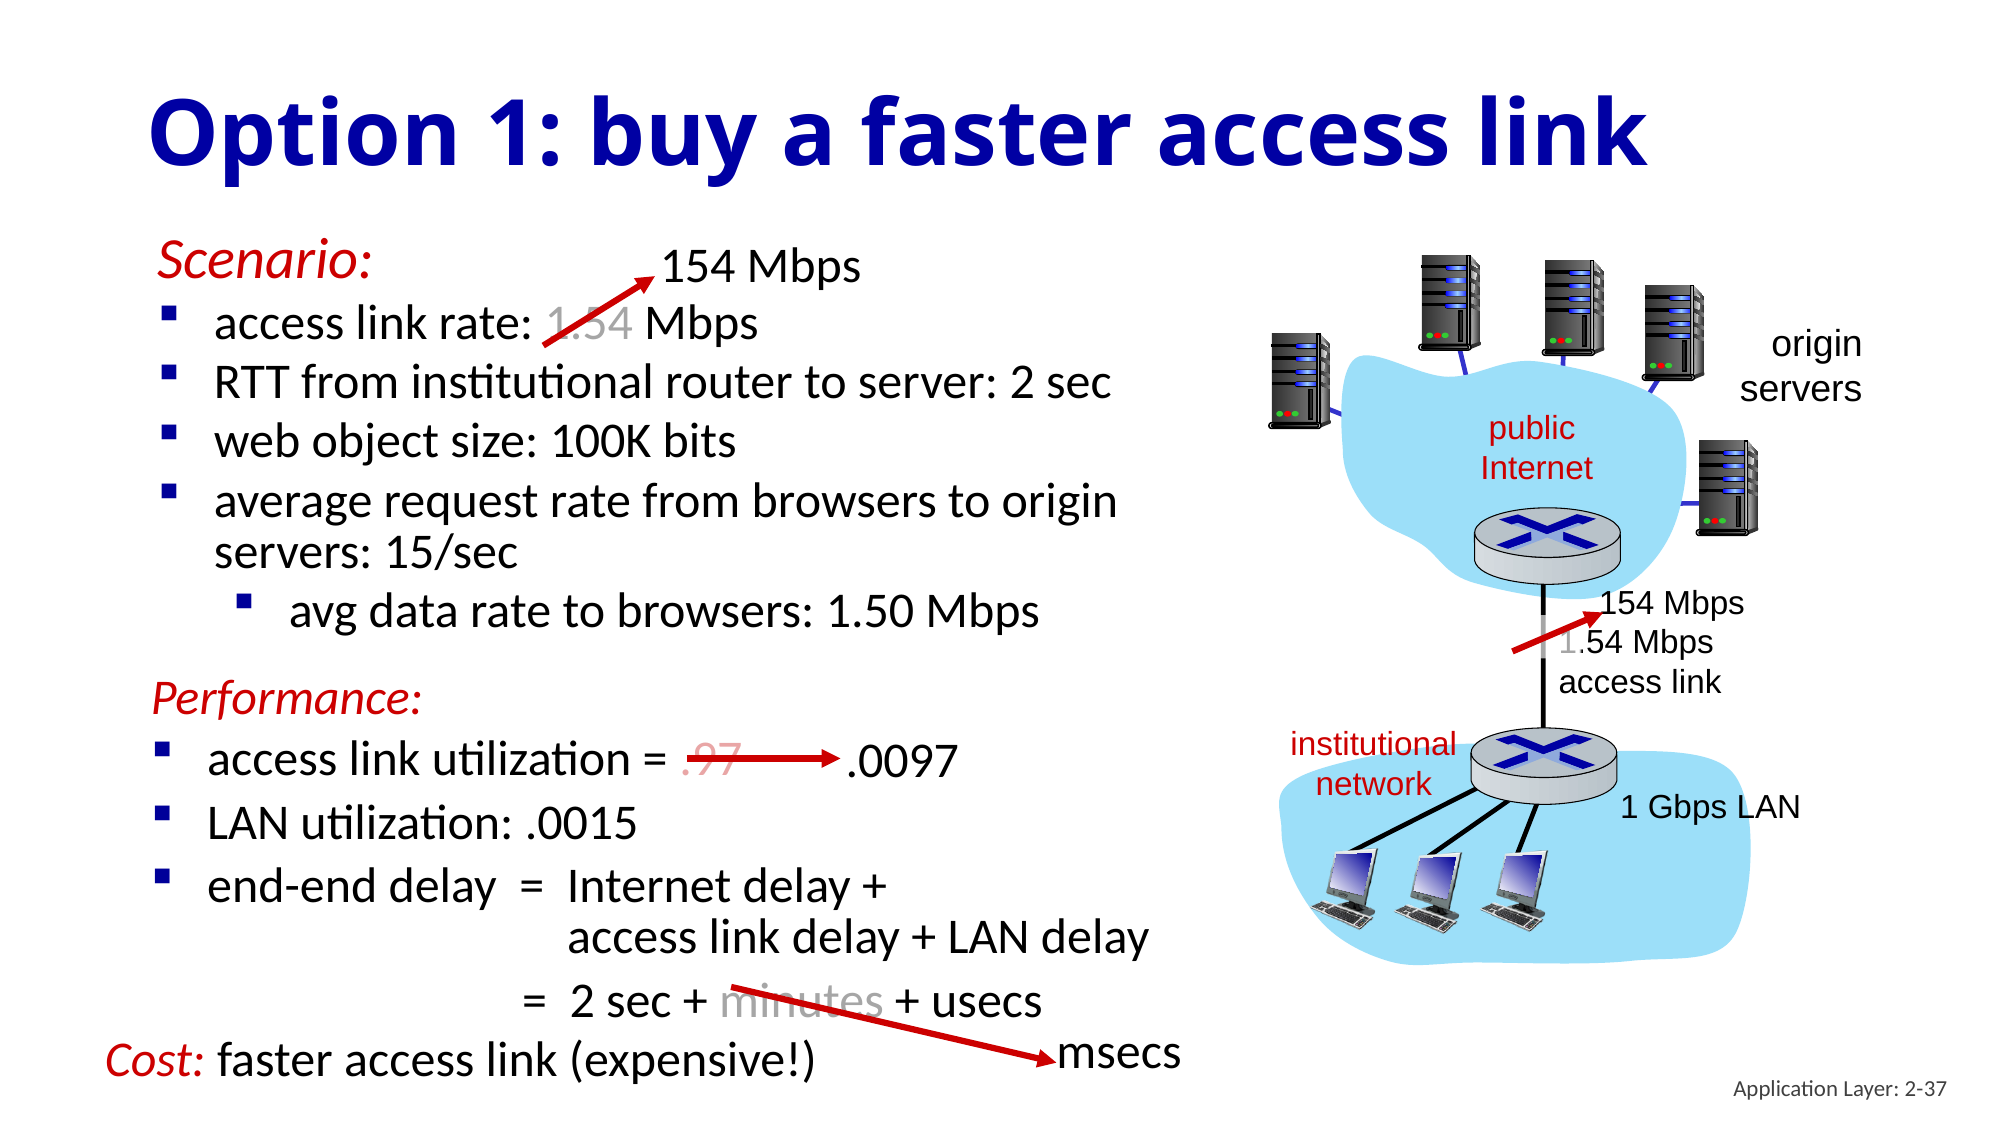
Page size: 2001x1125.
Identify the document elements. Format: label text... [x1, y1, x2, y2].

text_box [536, 224, 1845, 659]
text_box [1377, 848, 1464, 940]
slide_number Application Layer: 2-37 [1512, 1056, 1963, 1117]
title Option 1: buy a faster access link [131, 62, 1856, 209]
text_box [1293, 844, 1380, 936]
text_box Cost: faster access link (expensive!) [90, 1018, 945, 1094]
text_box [667, 719, 1091, 796]
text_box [1470, 727, 1617, 805]
text_box Performance: access link utilization = .97 LAN utilization: .0015 end-end delay = Internet delay + access link delay + LAN delay = 2 sec + minutes + usecs [136, 666, 1187, 1018]
text_box origin servers [1845, 311, 1878, 417]
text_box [713, 972, 1223, 1087]
text_box 1.54 Mbps access link [1543, 659, 1739, 708]
text_box 1 Gbps LAN [1605, 777, 1817, 832]
text_box [1618, 750, 1736, 777]
text_box Scenario: access link rate: 1.54 Mbps RTT from institutional router to server: 2 sec web object size: 100K bits average request rate from browsers to origin servers: 15/sec avg data rate to browsers: 1.50 Mbps [142, 223, 1148, 637]
text_box [1279, 805, 1751, 966]
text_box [1463, 846, 1550, 938]
text_box institutional network [1275, 714, 1473, 810]
